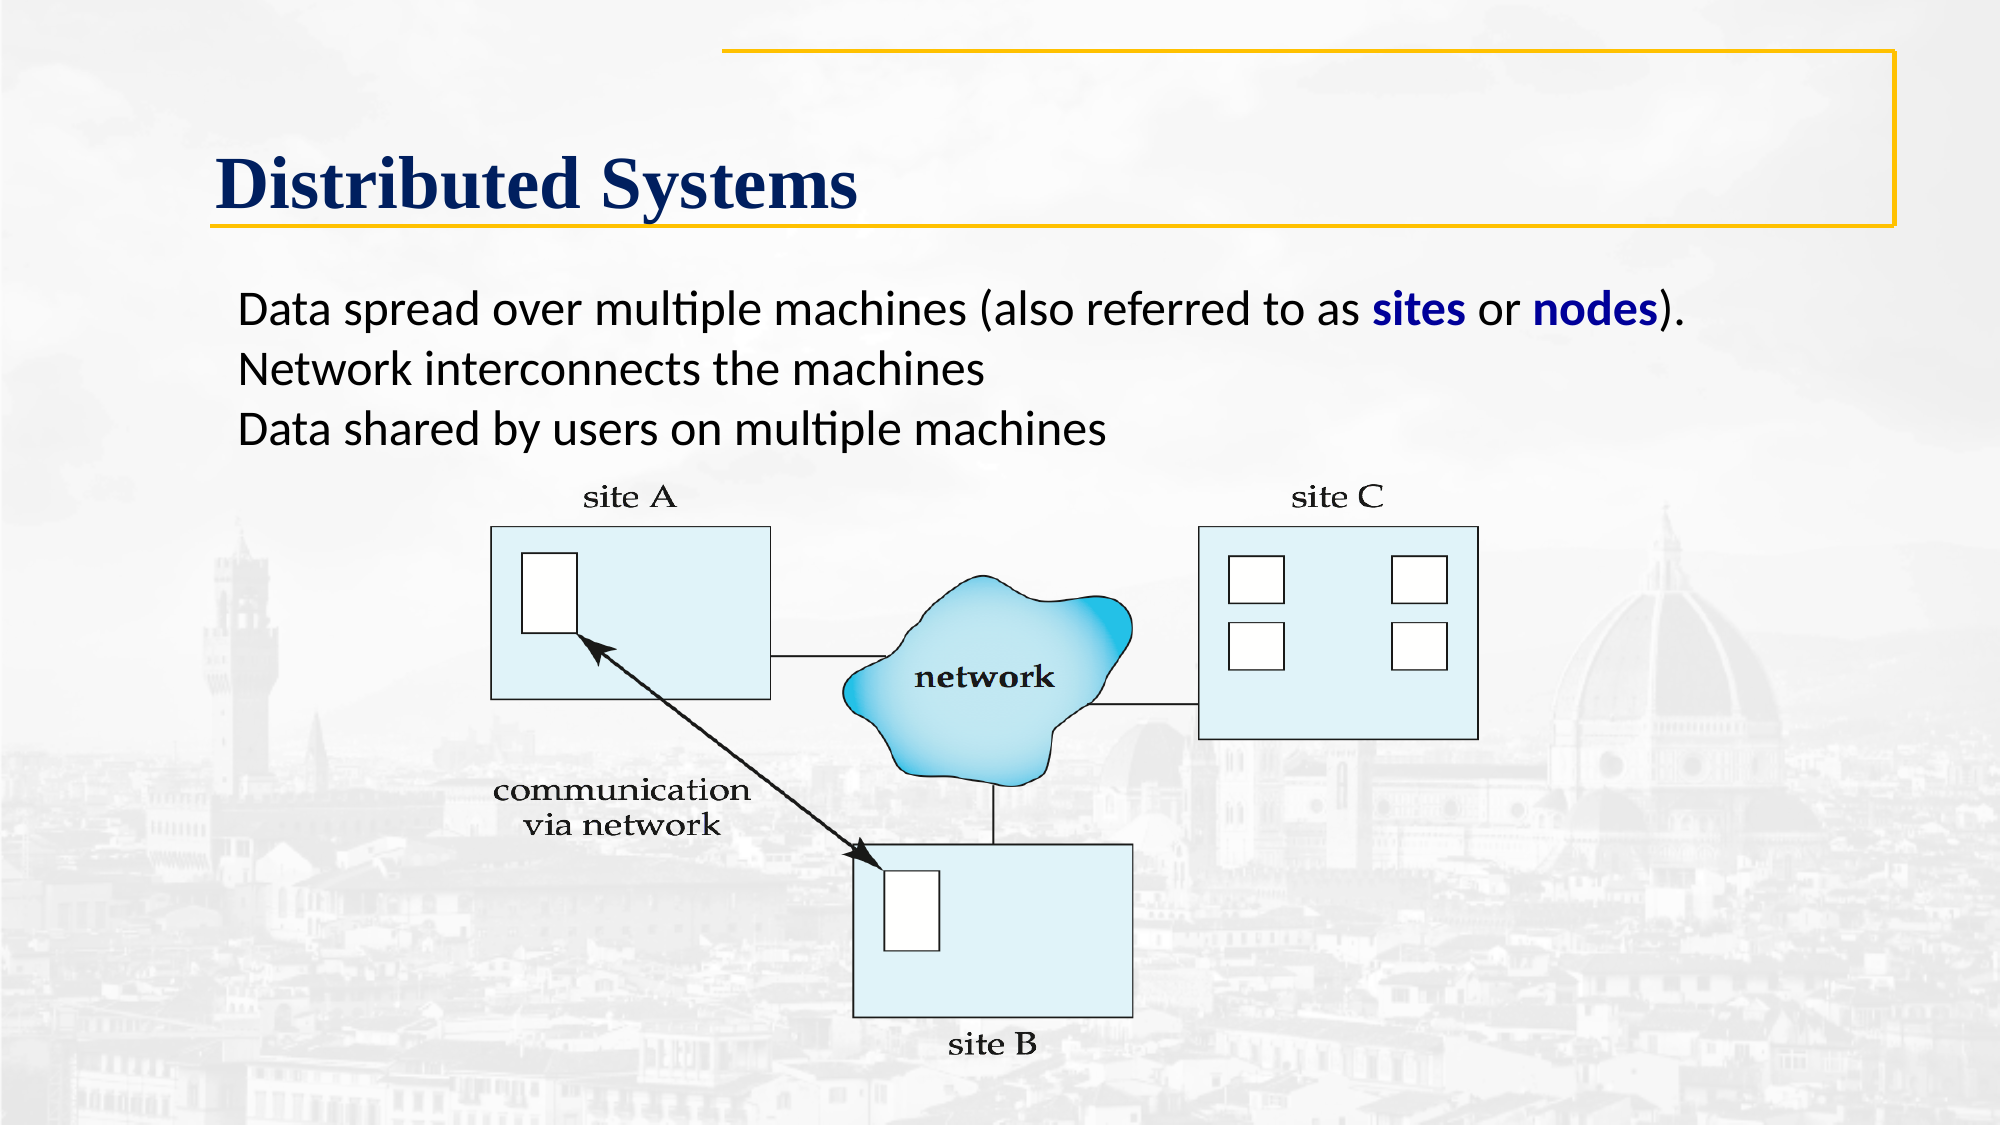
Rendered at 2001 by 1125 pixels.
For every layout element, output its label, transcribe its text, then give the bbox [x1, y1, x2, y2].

title Distributed Systems [215, 133, 1785, 228]
list Data spread over multiple machines (also referred to as sites or nodes). Network interconnects the machines Data shared by users on multiple machines [237, 275, 1800, 458]
picture [0, 0, 2000, 1125]
